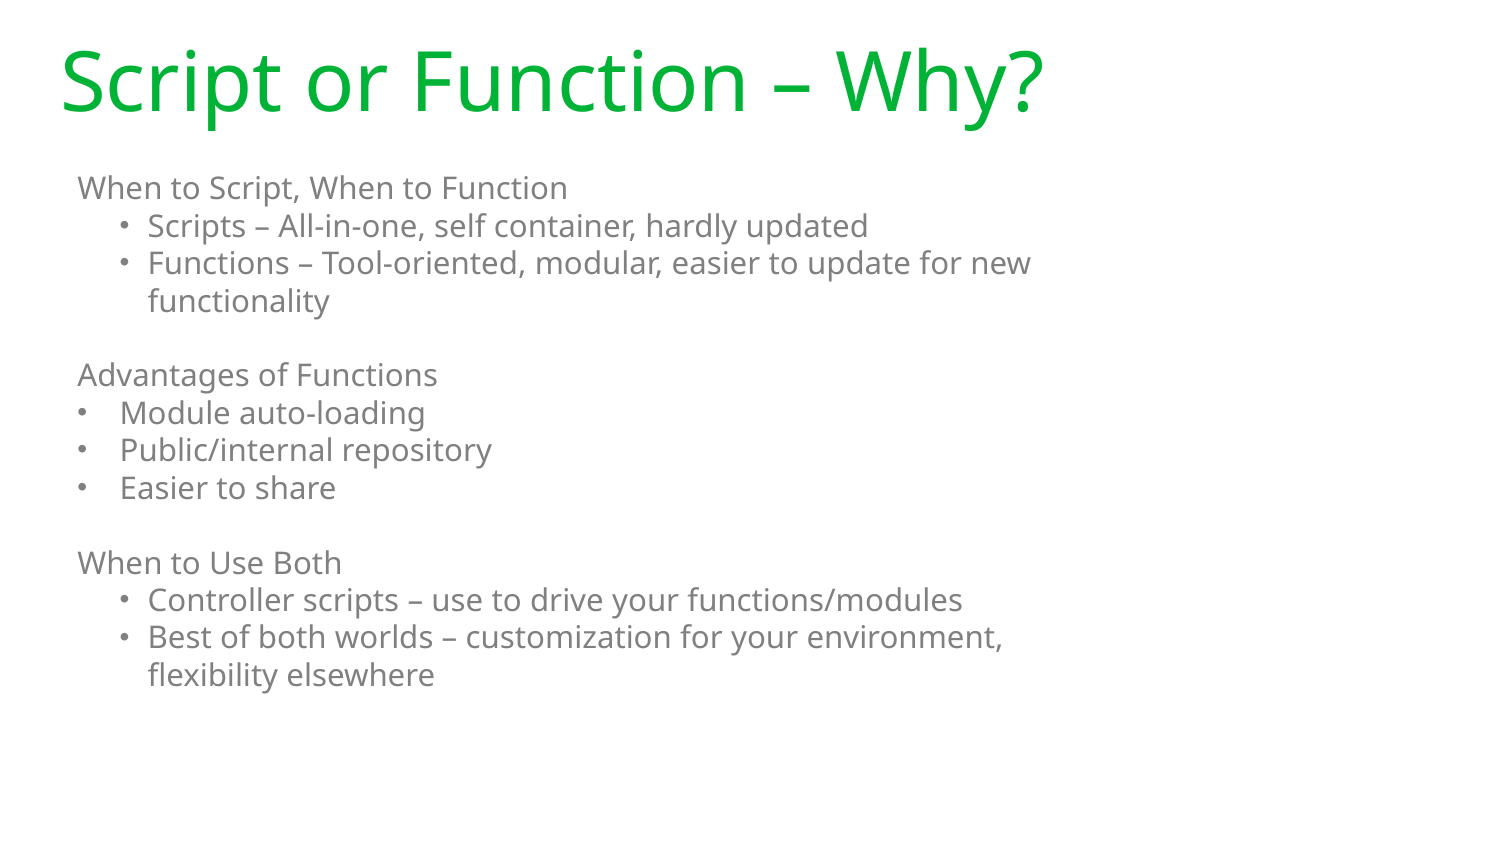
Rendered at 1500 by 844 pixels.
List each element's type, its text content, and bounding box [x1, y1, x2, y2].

list When to Script, When to Function Scripts – All-in-one, self container, hardly updated Functions – Tool-oriented, modular, easier to update for new functionality Advantages of Functions Module auto-loading Public/internal repository Easier to share When to Use Both Controller scripts – use to drive your functions/modules Best of both worlds – customization for your environment, flexibility elsewhere [77, 168, 1048, 699]
title Script or Function – Why? [60, 28, 1432, 130]
